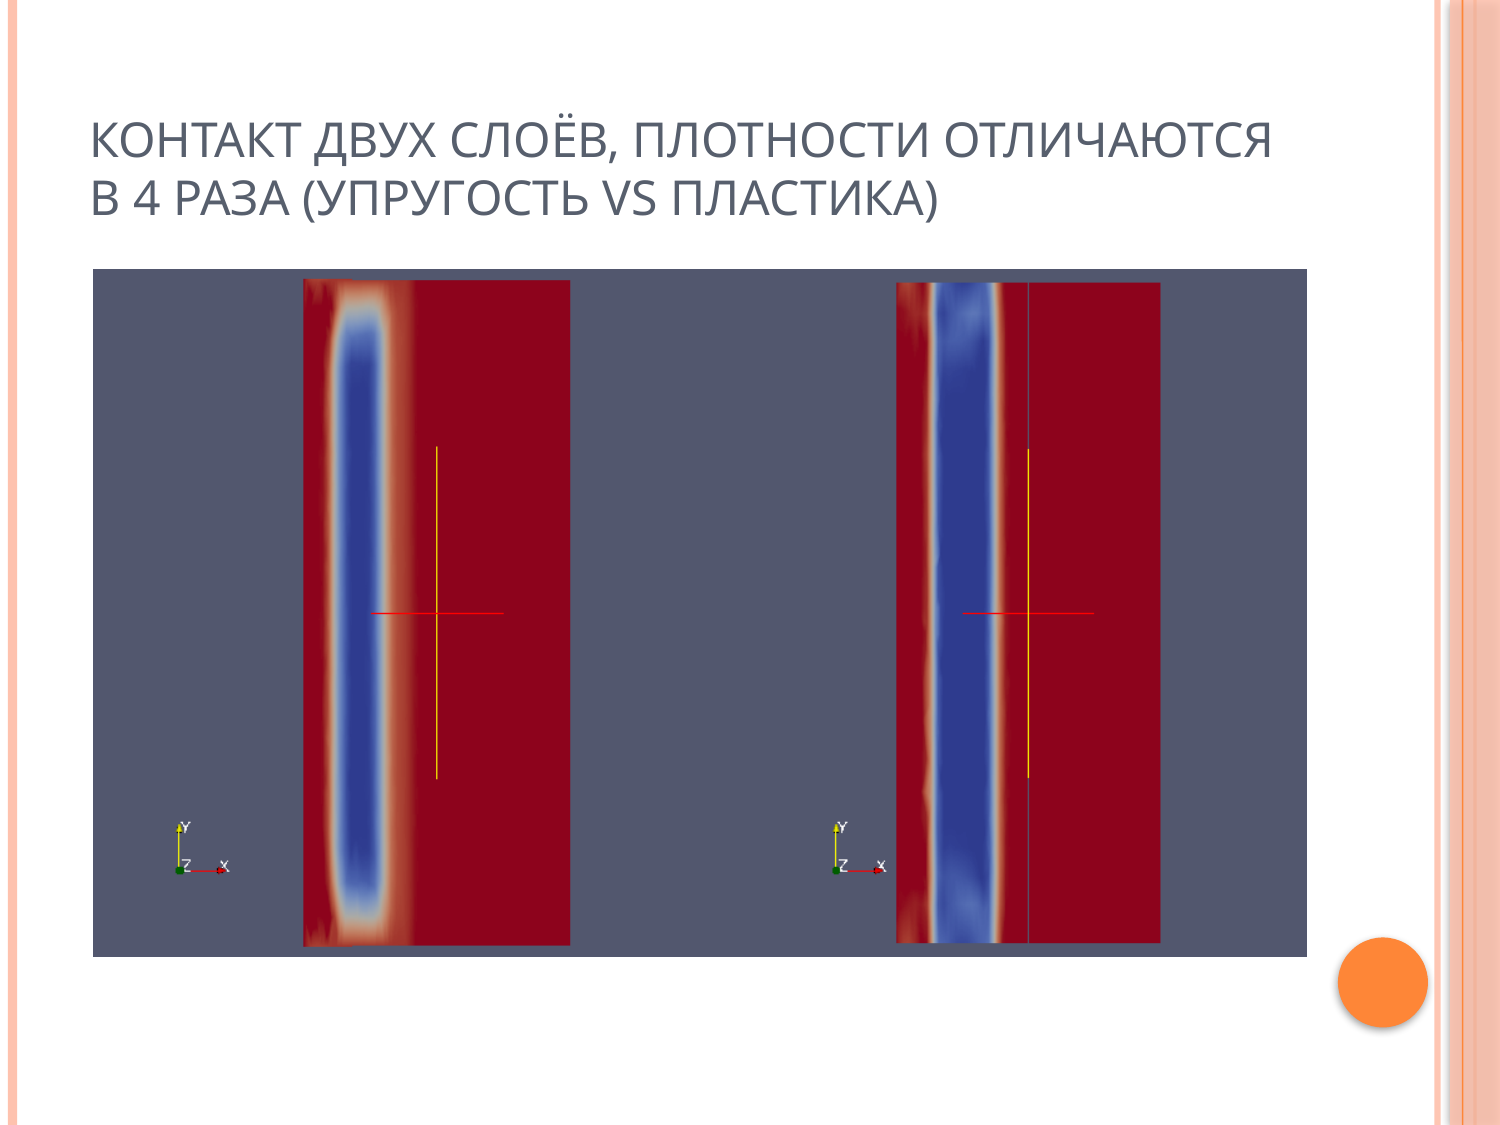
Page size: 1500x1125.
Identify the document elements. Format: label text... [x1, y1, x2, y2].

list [783, 268, 1307, 958]
title Контакт двух слоёв, плотности отличаются в 4 раза (упругость vs пластика) [75, 45, 1300, 233]
picture [93, 268, 782, 958]
